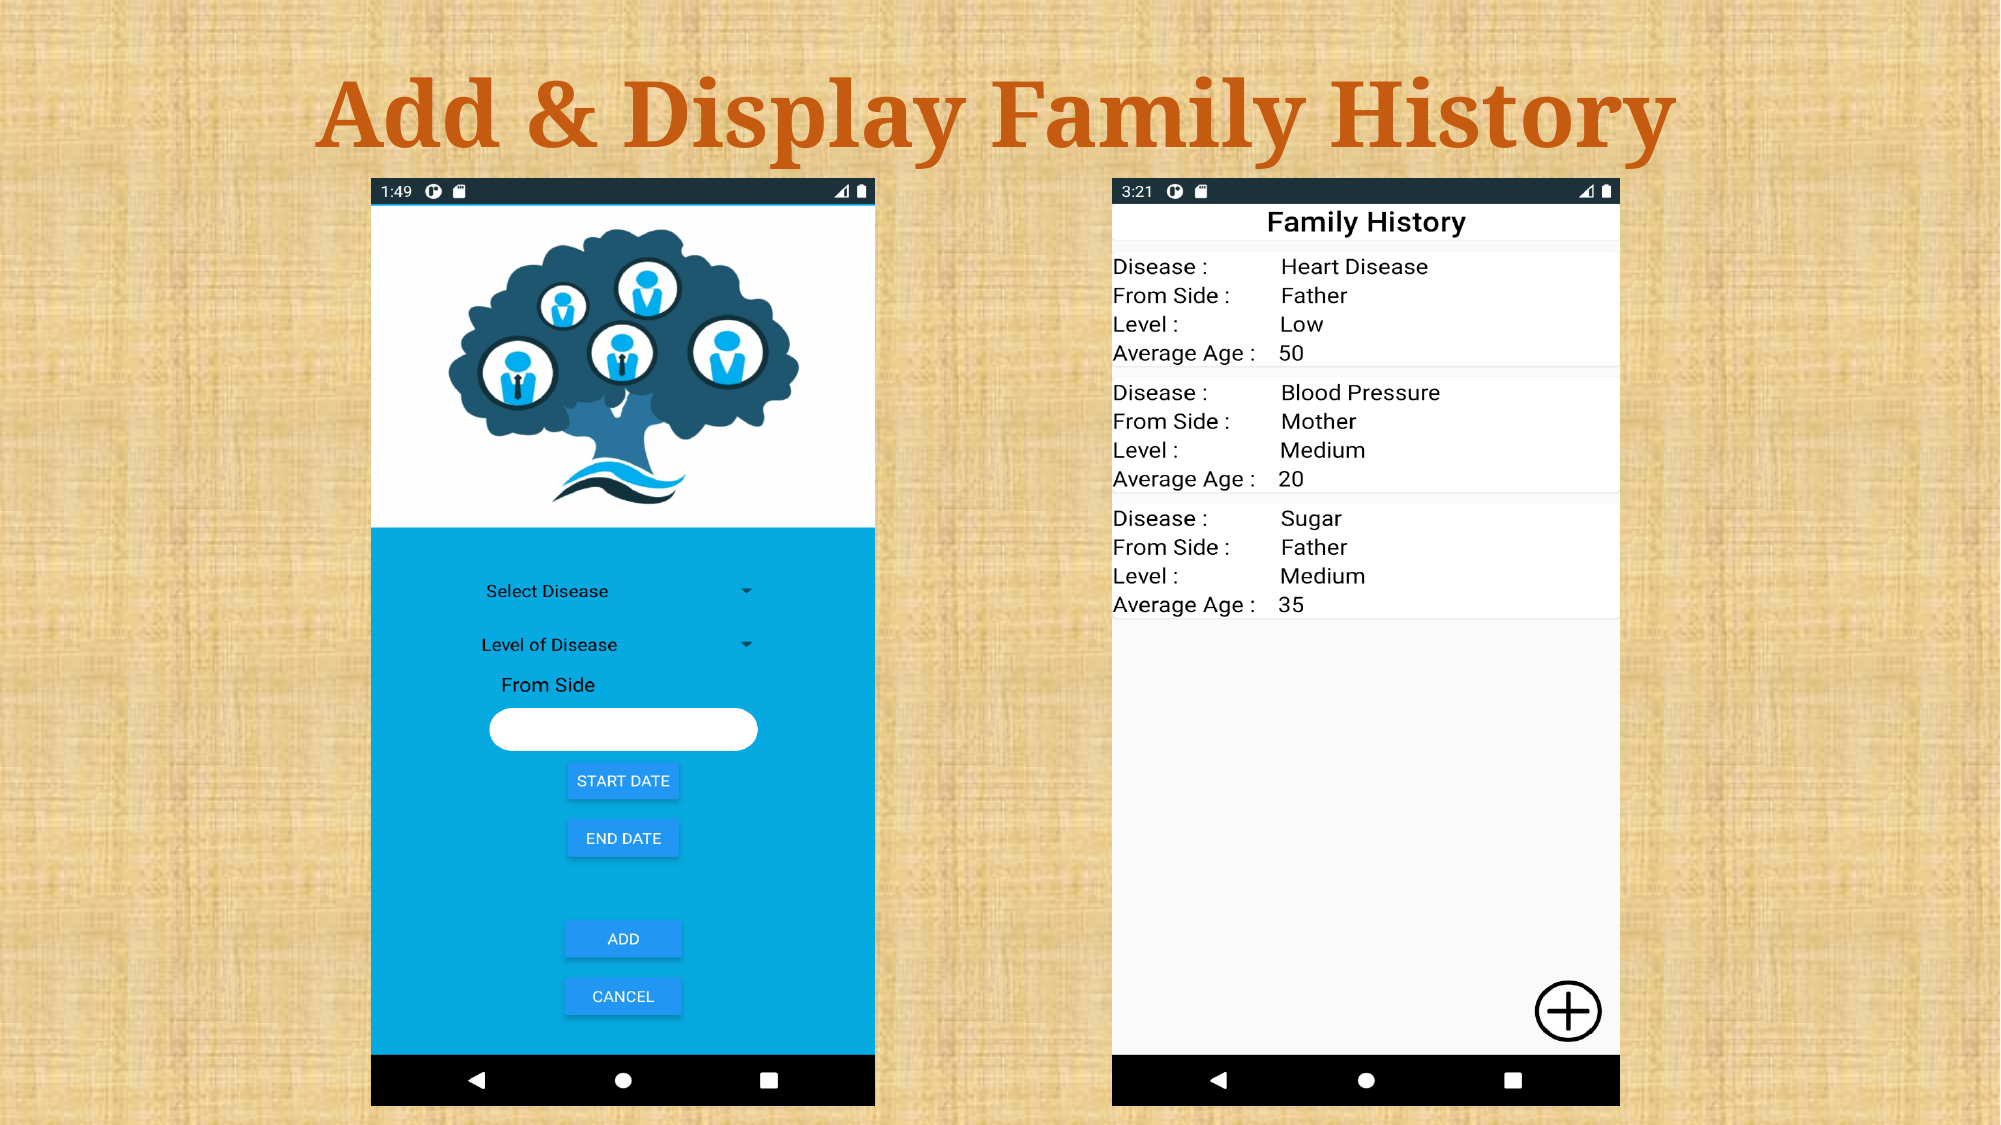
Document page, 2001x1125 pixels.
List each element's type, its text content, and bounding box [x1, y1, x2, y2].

title Add & Display Family History [133, 8, 1859, 227]
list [371, 178, 875, 1106]
picture [0, 0, 2001, 1125]
